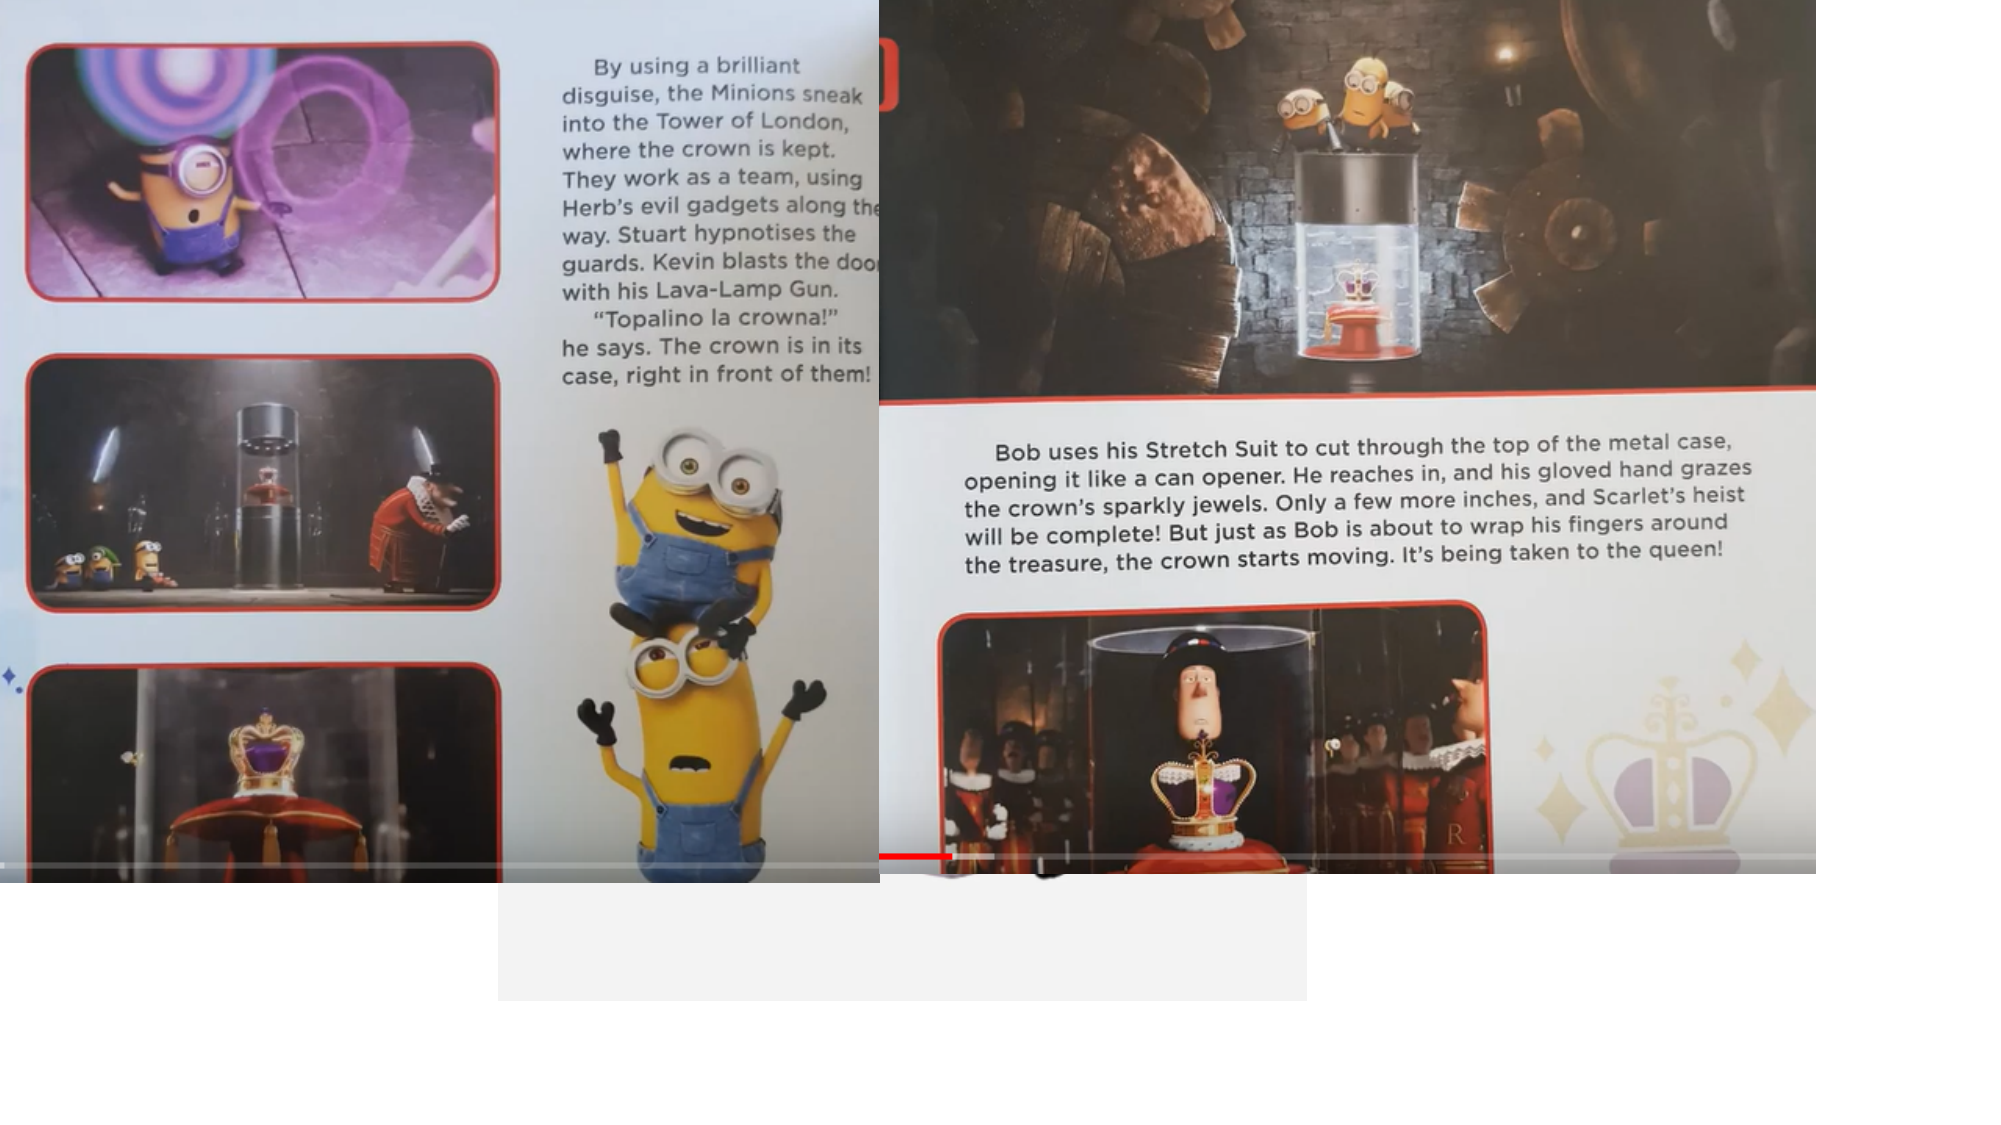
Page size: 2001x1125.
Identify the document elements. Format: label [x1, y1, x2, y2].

picture [0, 0, 1816, 1001]
